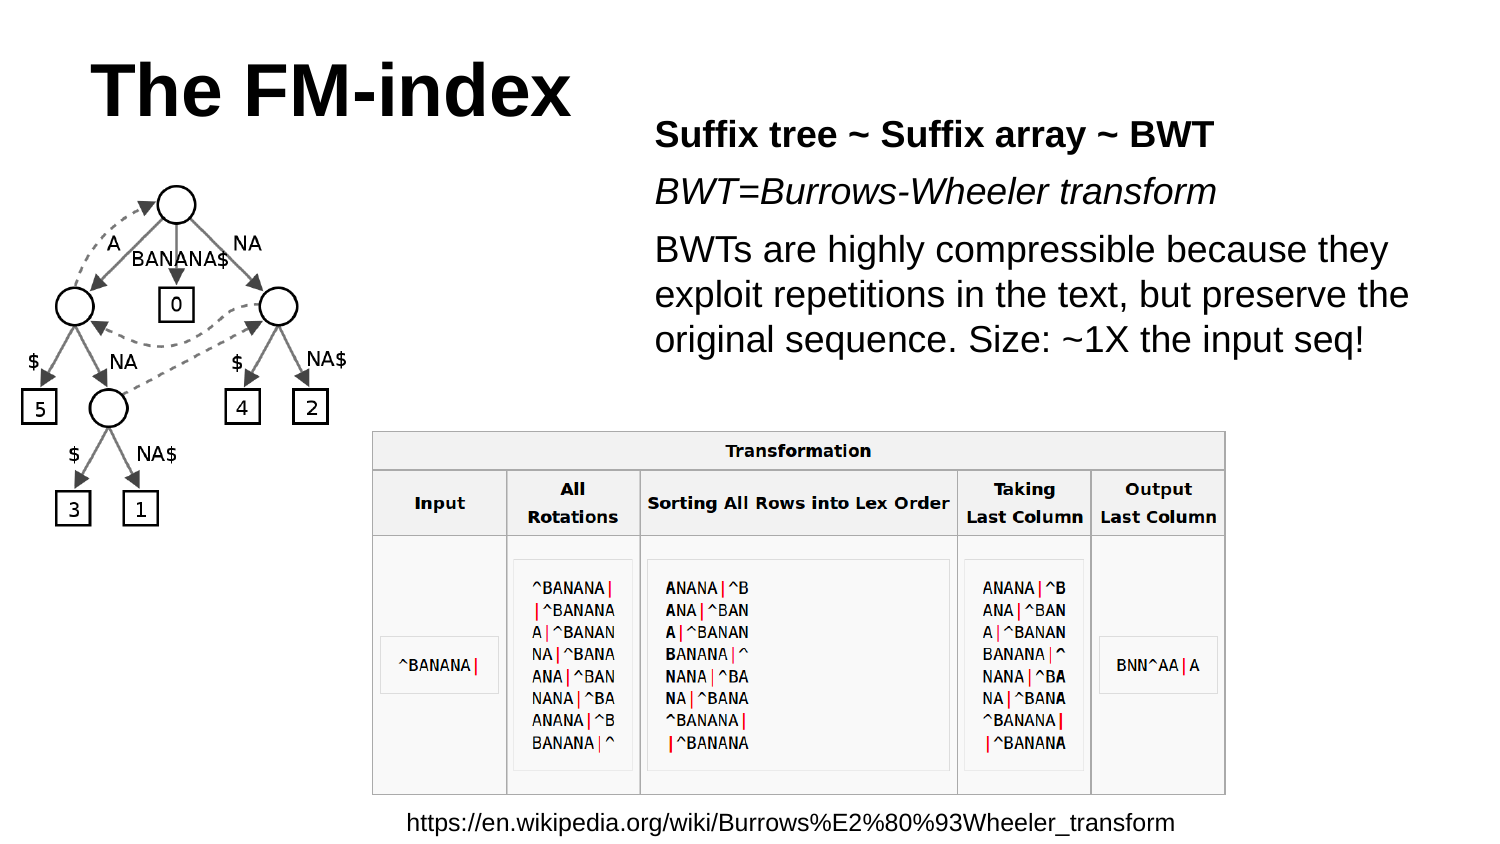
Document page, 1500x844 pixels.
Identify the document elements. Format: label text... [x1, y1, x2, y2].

picture [367, 425, 1229, 797]
list Suffix tree ~ Suffix array ~ BWT BWT=Burrows-Wheeler transform BWTs are highly compressible because they exploit repetitions in the text, but preserve the original sequence. Size: ~1X the input seq! [639, 94, 1500, 325]
title The FM-index [75, 5, 1425, 147]
text_box https://en.wikipedia.org/wiki/Burrows%E2%80%93Wheeler_transform [391, 805, 1200, 844]
picture [15, 178, 351, 535]
